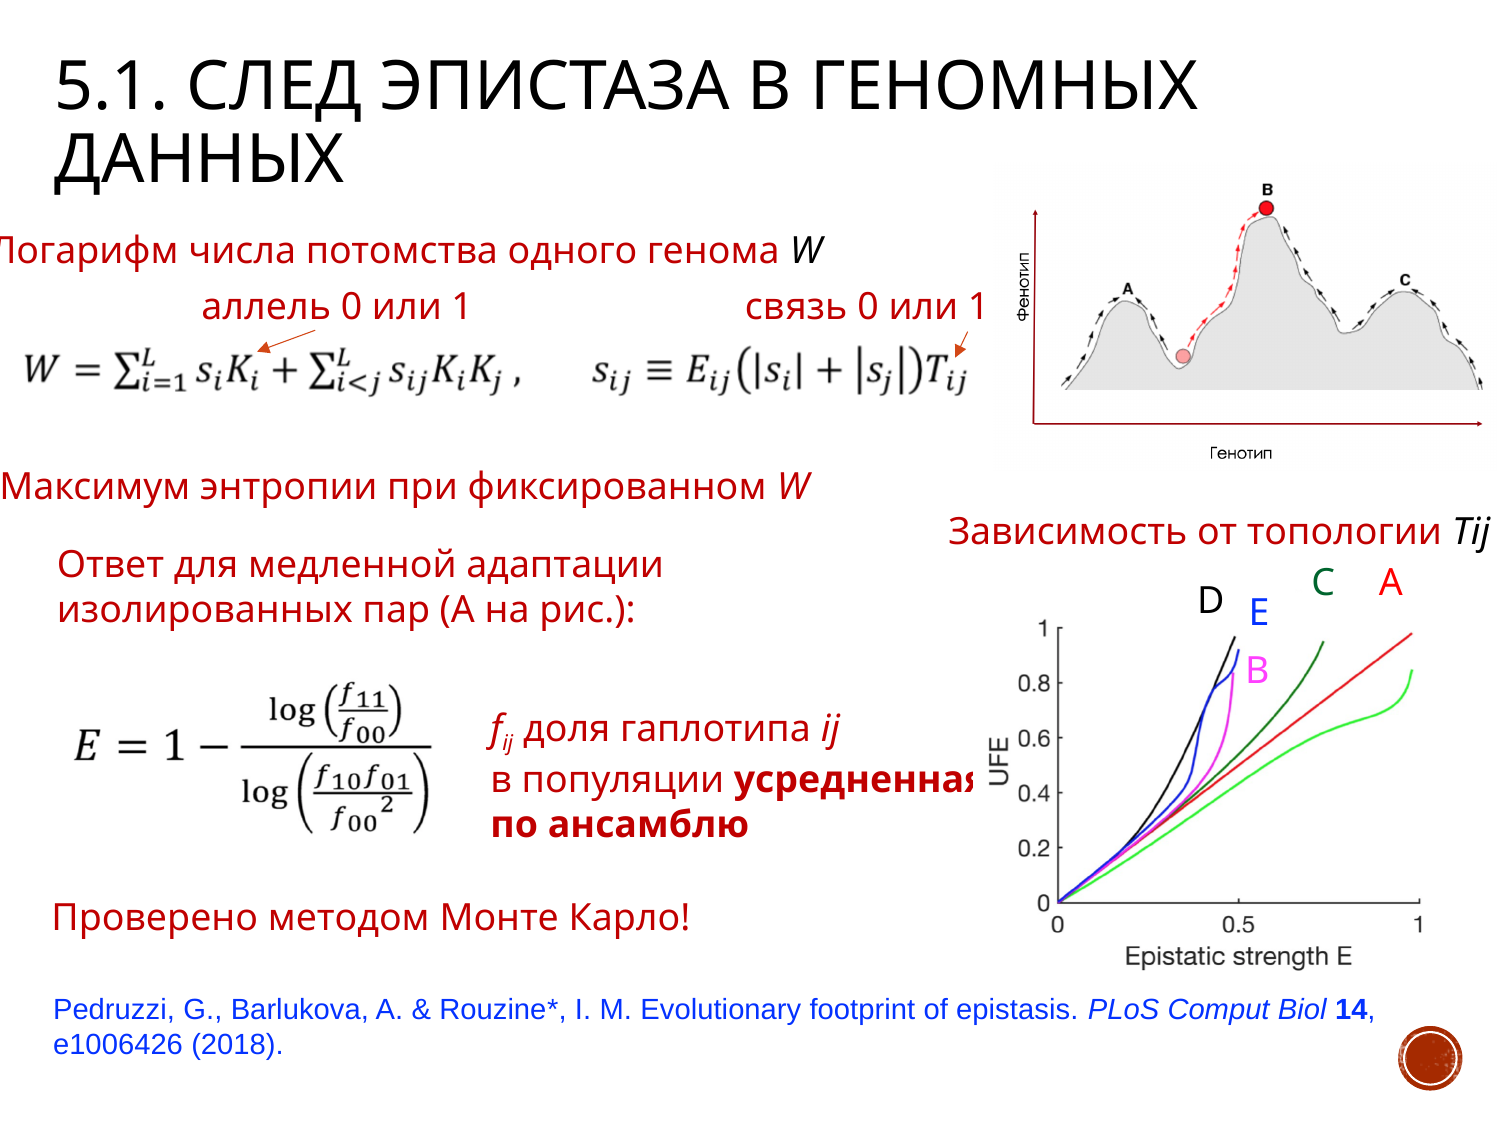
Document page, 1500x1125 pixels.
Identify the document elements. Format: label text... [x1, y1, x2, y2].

title 5.1. След эпистаза в геномных данных [39, 42, 1334, 206]
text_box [259, 332, 313, 349]
text_box Pedruzzi, G., Barlukova, A. & Rouzine*, I. M. Evolutionary footprint of epistasis. PLoS Comput Biol 14, e1006426 (2018). [38, 983, 1462, 1068]
text_box Проверено методом Монте Карло! [36, 885, 706, 946]
text_box Логарифм числа потомства одного генома W [0, 218, 837, 278]
text_box аллель 0 или 1 [186, 274, 488, 335]
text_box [950, 501, 1490, 975]
text_box fij доля гаплотипа ij в популяции усредненная по ансамблю [475, 696, 948, 853]
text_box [957, 334, 966, 355]
picture [6, 162, 1497, 471]
text_box Максимум энтропии при фиксированном W [0, 454, 824, 515]
text_box Ответ для медленной адаптации изолированных пар (А на рис.): [42, 532, 690, 638]
text_box связь 0 или 1 [730, 274, 993, 335]
picture [33, 640, 443, 859]
